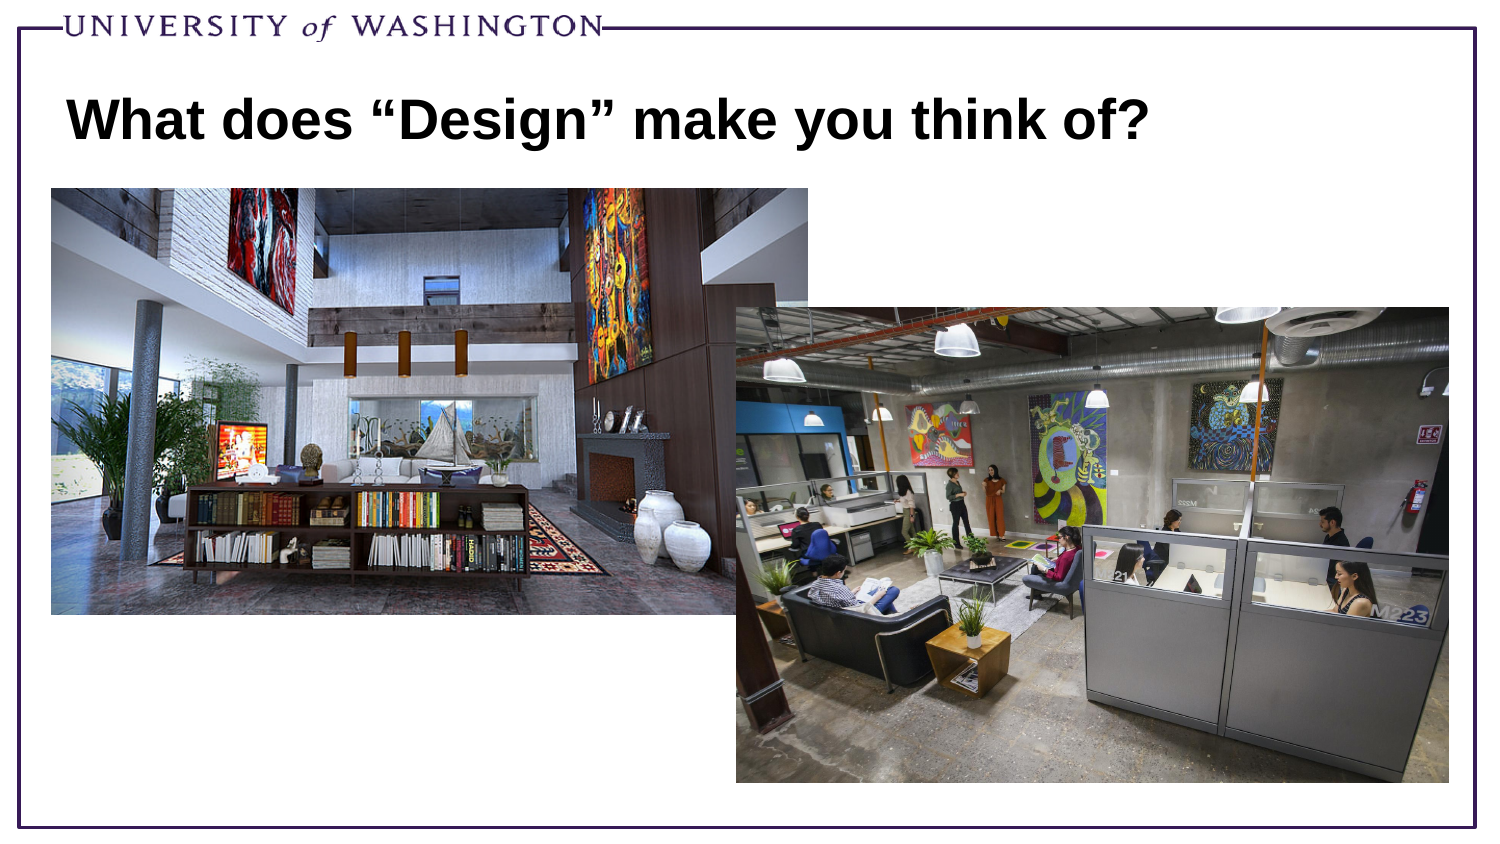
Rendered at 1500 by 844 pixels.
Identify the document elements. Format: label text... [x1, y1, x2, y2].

title What does “Design” make you think of? [51, 72, 1449, 167]
picture [15, 15, 1480, 830]
